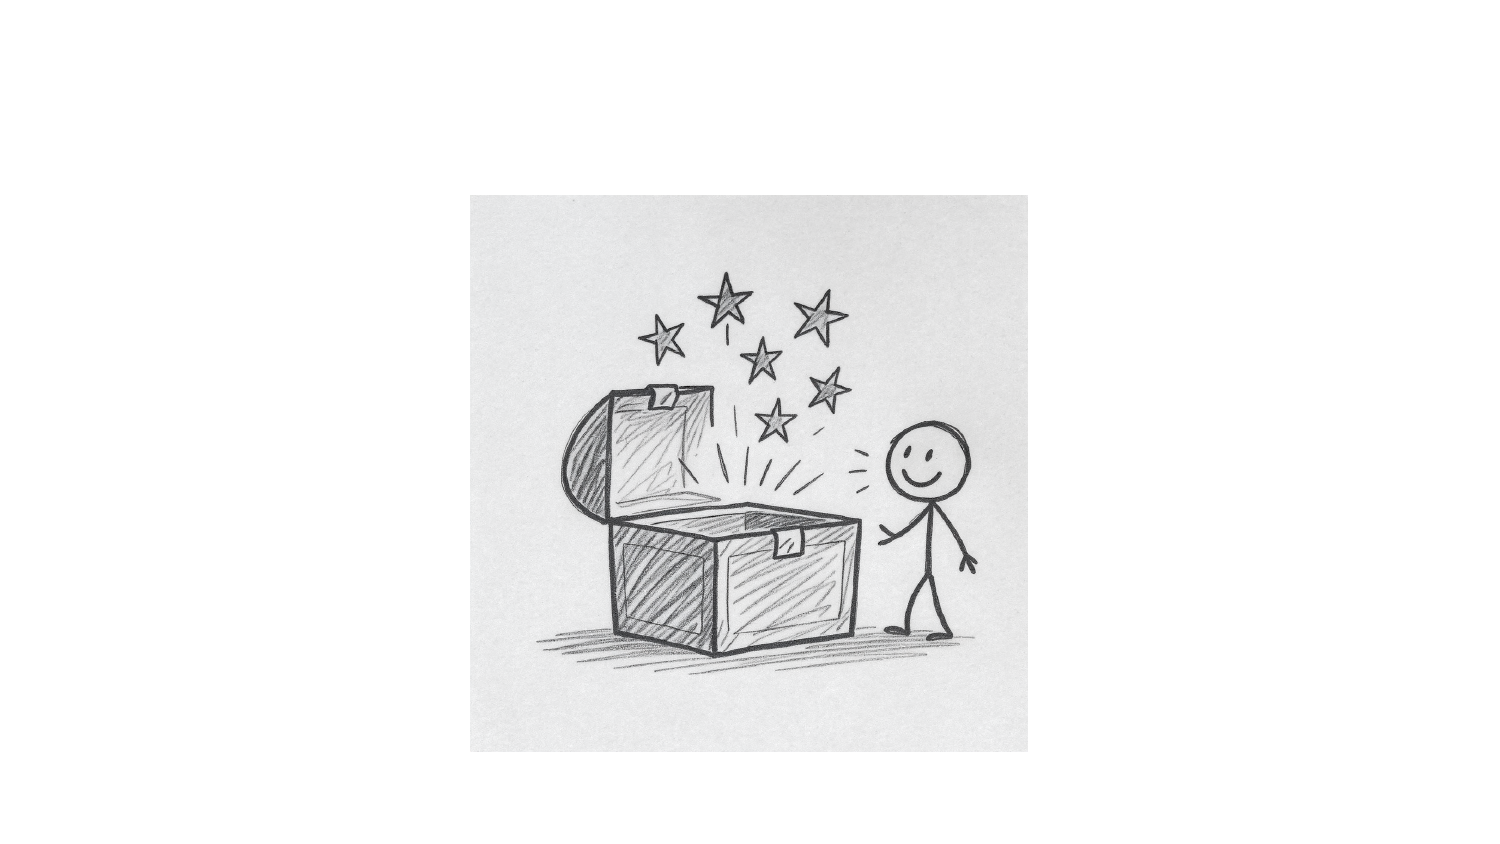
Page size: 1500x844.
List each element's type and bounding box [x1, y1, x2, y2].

picture [470, 195, 1028, 753]
